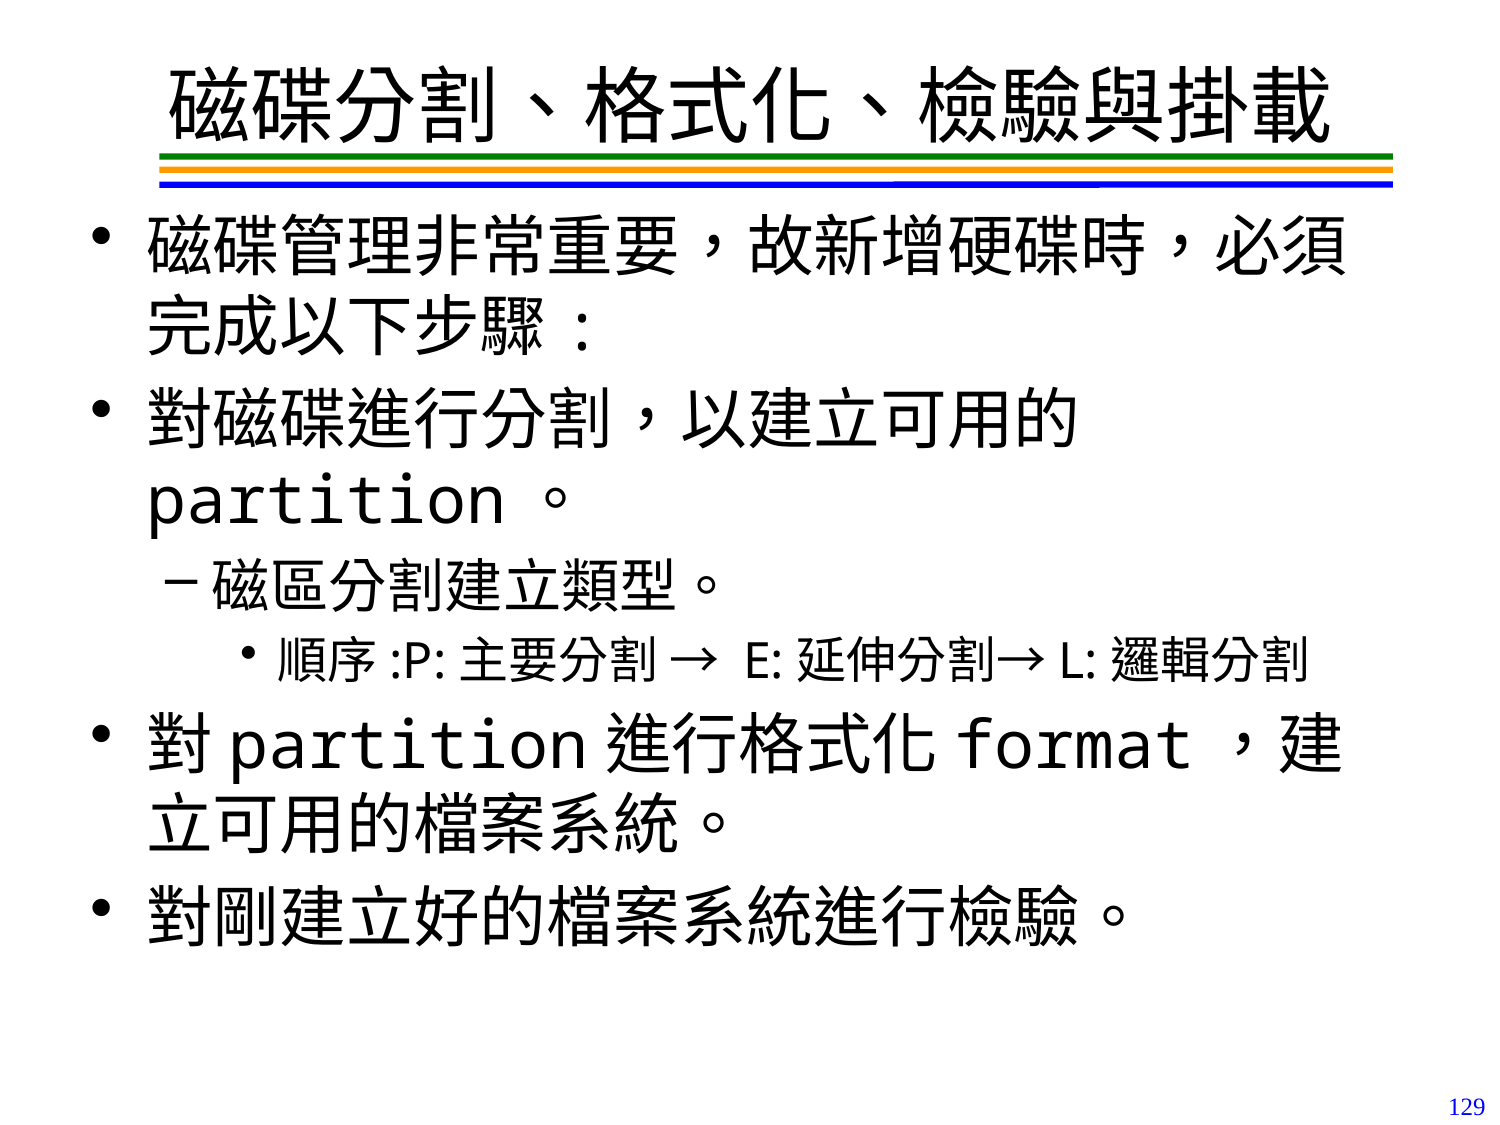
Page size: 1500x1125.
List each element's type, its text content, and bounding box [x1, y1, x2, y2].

list 磁碟管理非常重要，故新增硬碟時，必須完成以下步驟: 對磁碟進行分割，以建立可用的partition。 磁區分割建立類型。 順序:P:主要分割 → E:延伸分割→L:邏輯分割 對partition進行格式化format，建立可用的檔案系統。 對剛建立好的檔案系統進行檢驗。 [75, 196, 1425, 1083]
slide_number 129 [1150, 1082, 1500, 1119]
title 磁碟分割、格式化、檢驗與掛載 [75, 45, 1425, 161]
